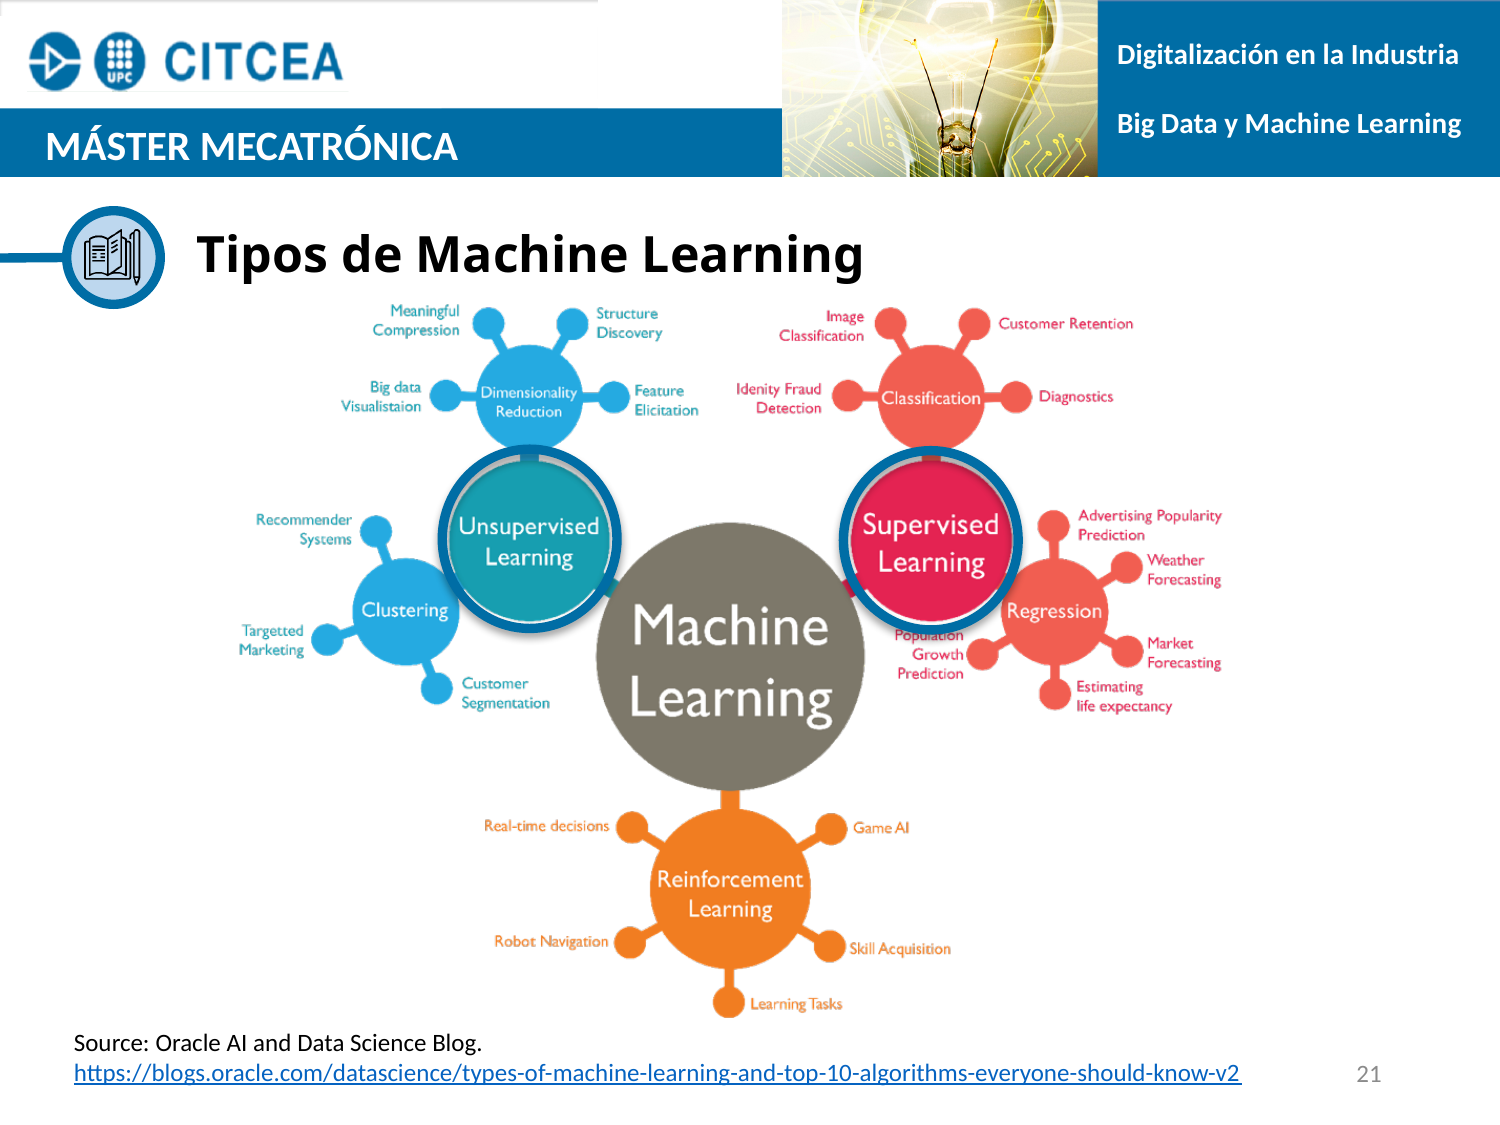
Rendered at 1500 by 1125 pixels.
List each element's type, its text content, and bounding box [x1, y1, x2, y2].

text_box [66, 210, 161, 305]
text_box Tipos de Machine Learning [181, 221, 1500, 347]
slide_number 21 [1258, 1042, 1397, 1103]
picture [83, 228, 141, 286]
text_box Source: Oracle AI and Data Science Blog. https://blogs.oracle.com/datascience/types-of-machine-learning-and-top-10-algorithms-everyone-should-know-v2 [59, 1018, 1258, 1124]
picture [0, 0, 598, 108]
picture [226, 298, 1234, 1019]
picture [782, 0, 1500, 177]
